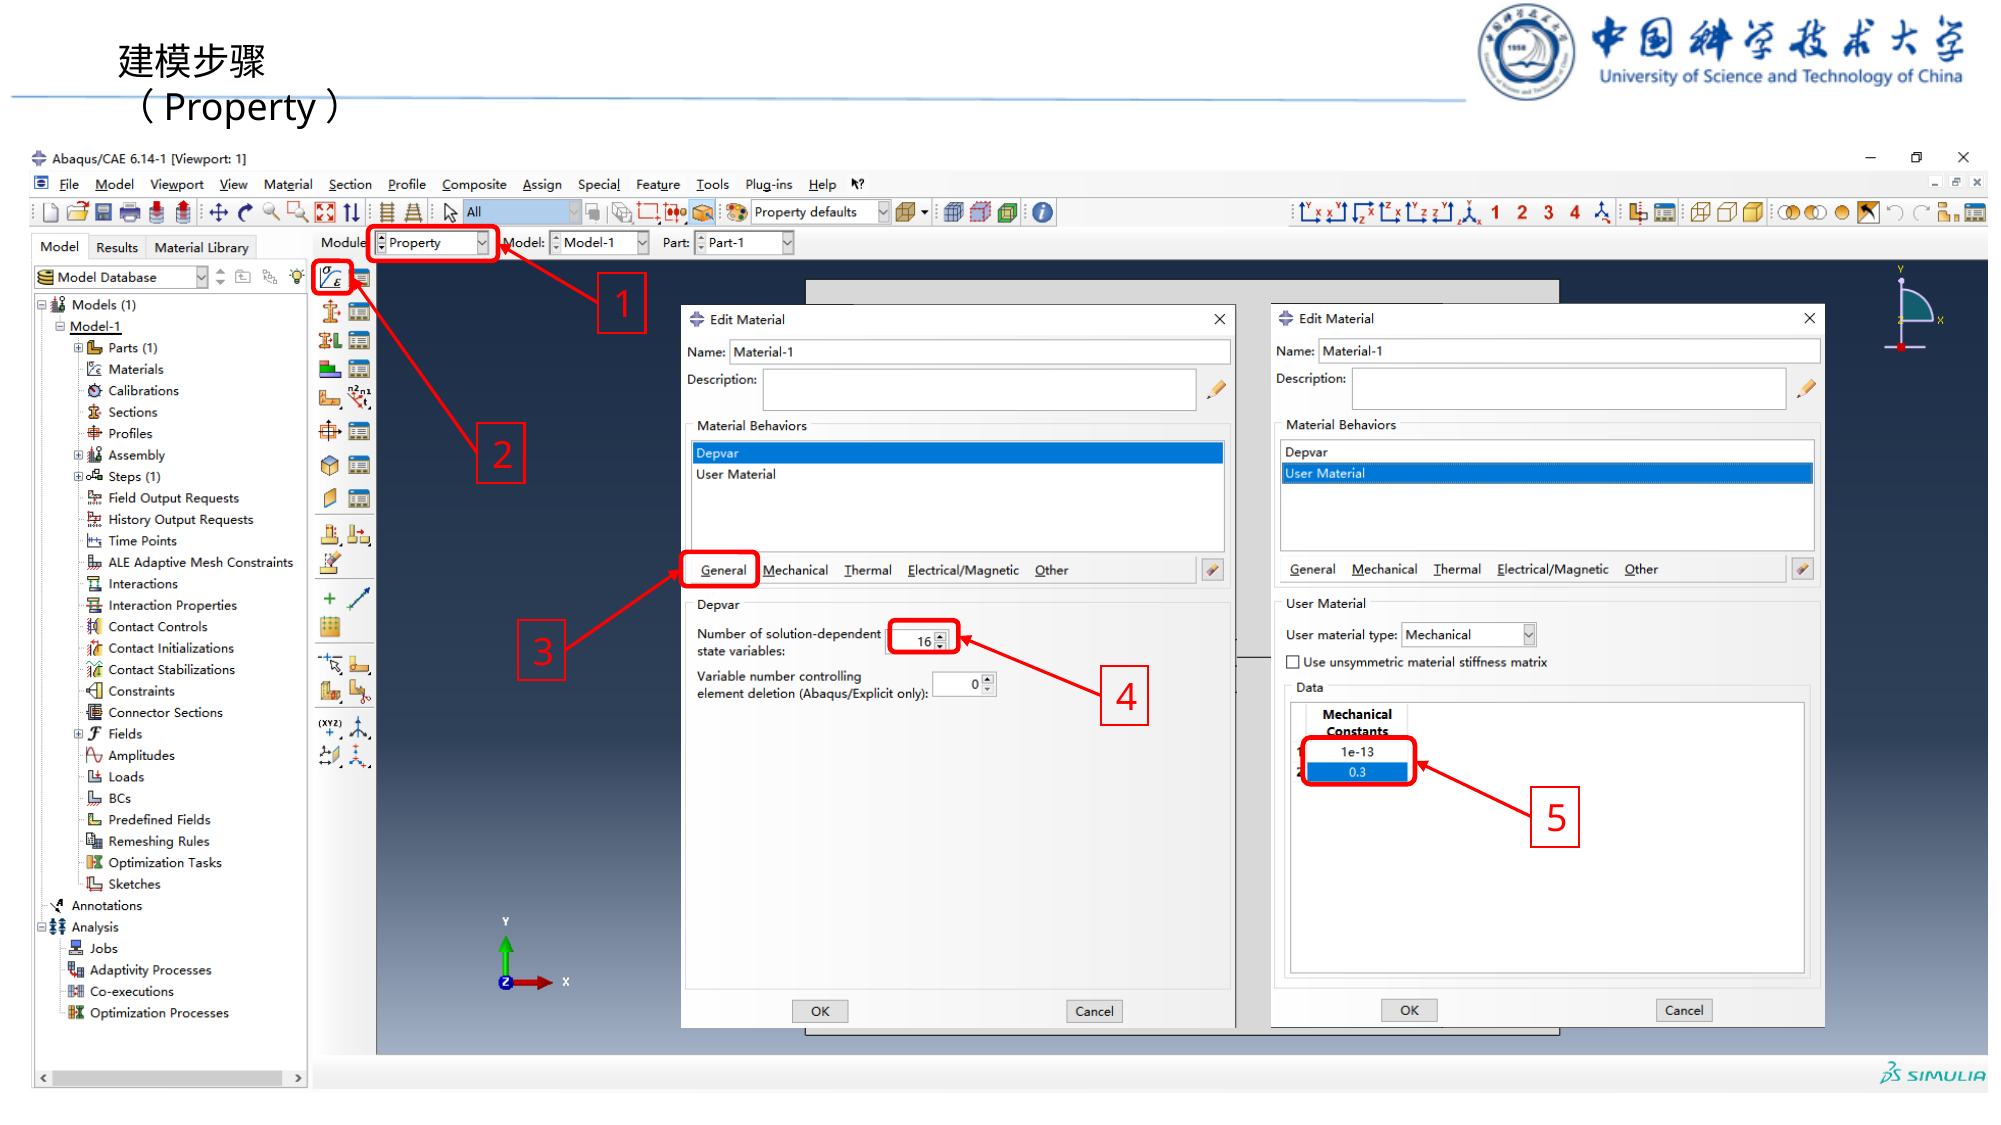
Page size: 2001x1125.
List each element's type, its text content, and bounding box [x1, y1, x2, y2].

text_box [497, 243, 599, 304]
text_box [351, 277, 478, 454]
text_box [565, 568, 682, 651]
picture [0, 0, 2001, 1125]
text_box 建模步骤（Property） [102, 30, 498, 136]
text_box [958, 635, 1101, 696]
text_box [1415, 760, 1532, 818]
